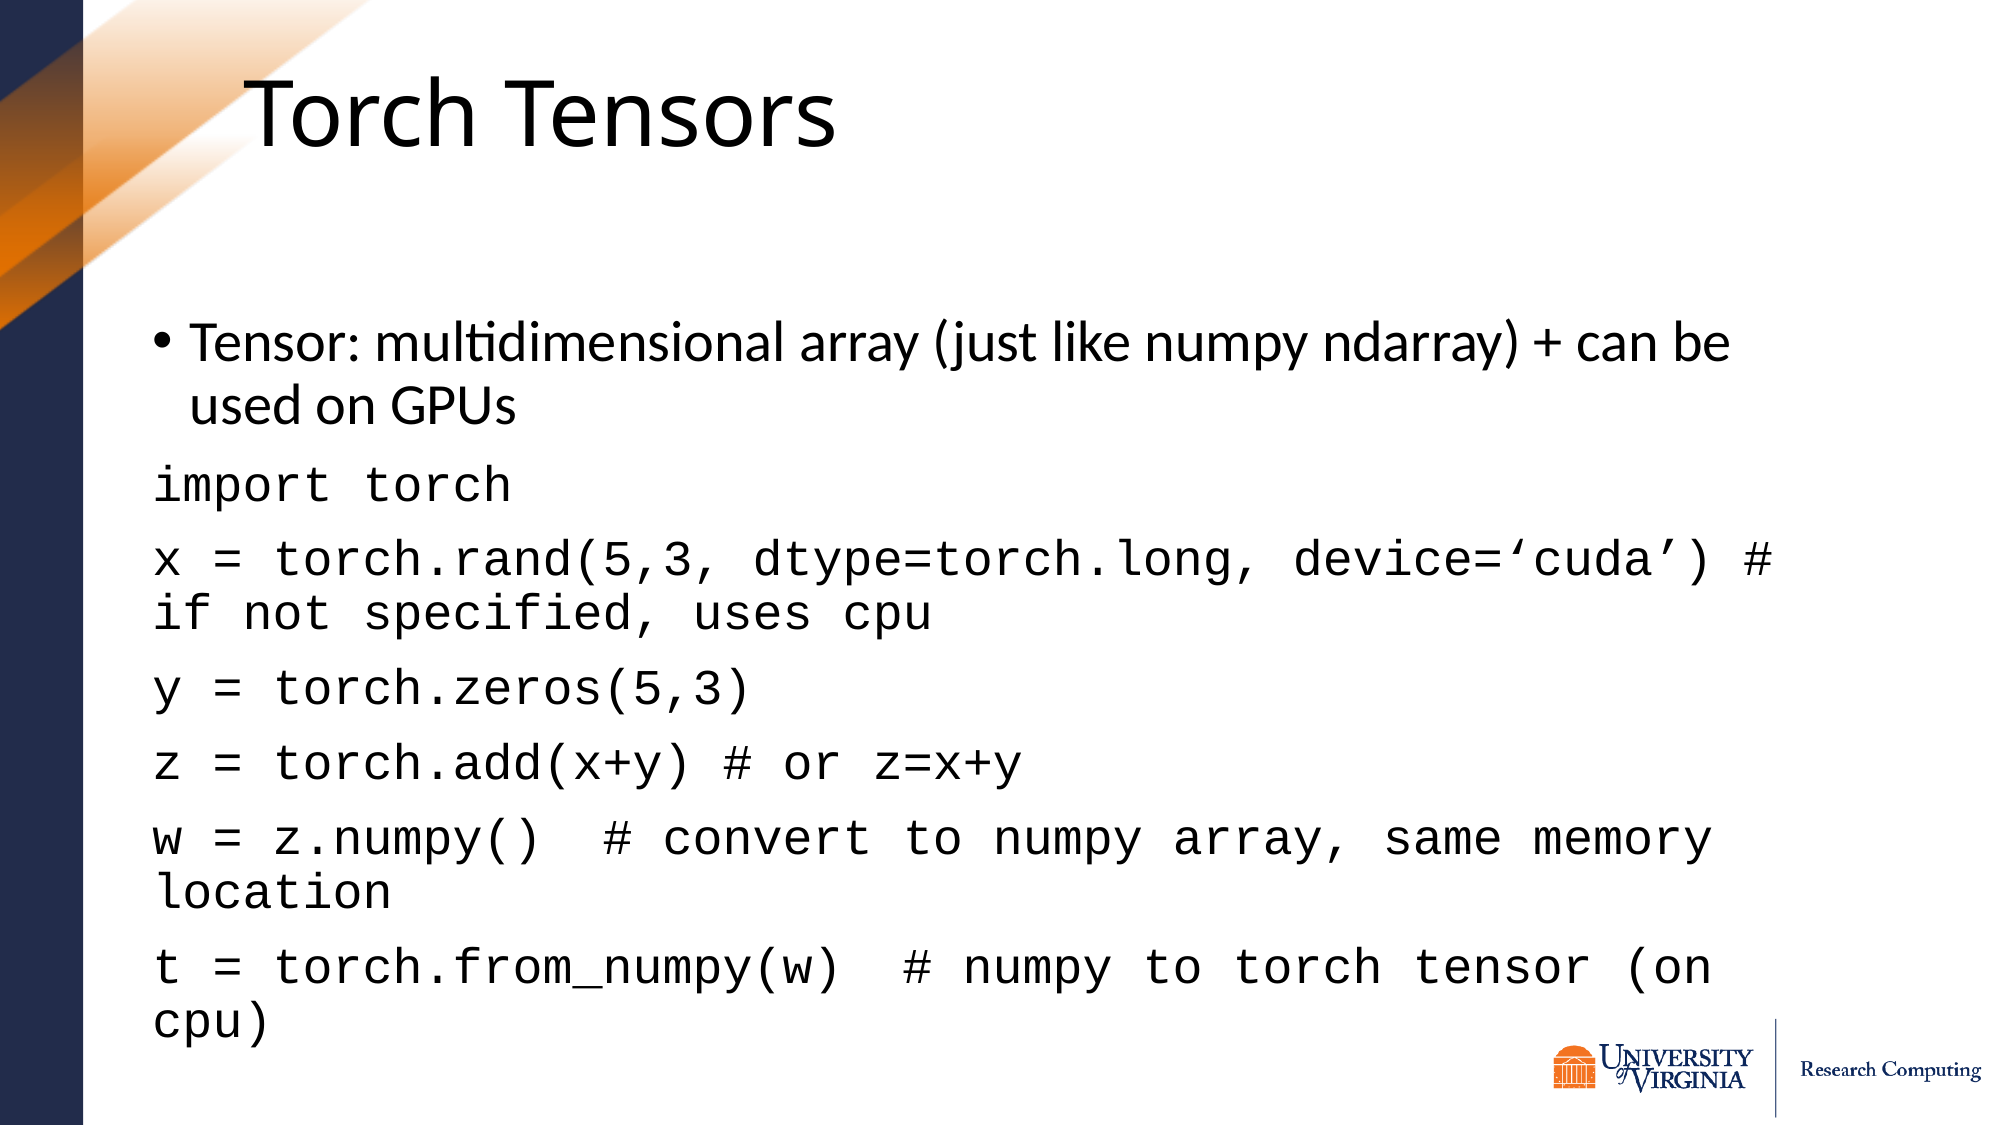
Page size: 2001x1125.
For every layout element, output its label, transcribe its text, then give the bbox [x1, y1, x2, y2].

picture [0, 0, 378, 338]
picture [1543, 1010, 1995, 1124]
title Torch Tensors [229, 59, 1805, 278]
list Tensor: multidimensional array (just like numpy ndarray) + can be used on GPUs import torch x = torch.rand(5,3, dtype=torch.long, device=‘cuda’) # if not specified, uses cpu y = torch.zeros(5,3) z = torch.add(x+y) # or z=x+y w = z.numpy() # convert to numpy array, same memory location t = torch.from_numpy(w) # numpy to torch tensor (on cpu) [137, 303, 1863, 1050]
